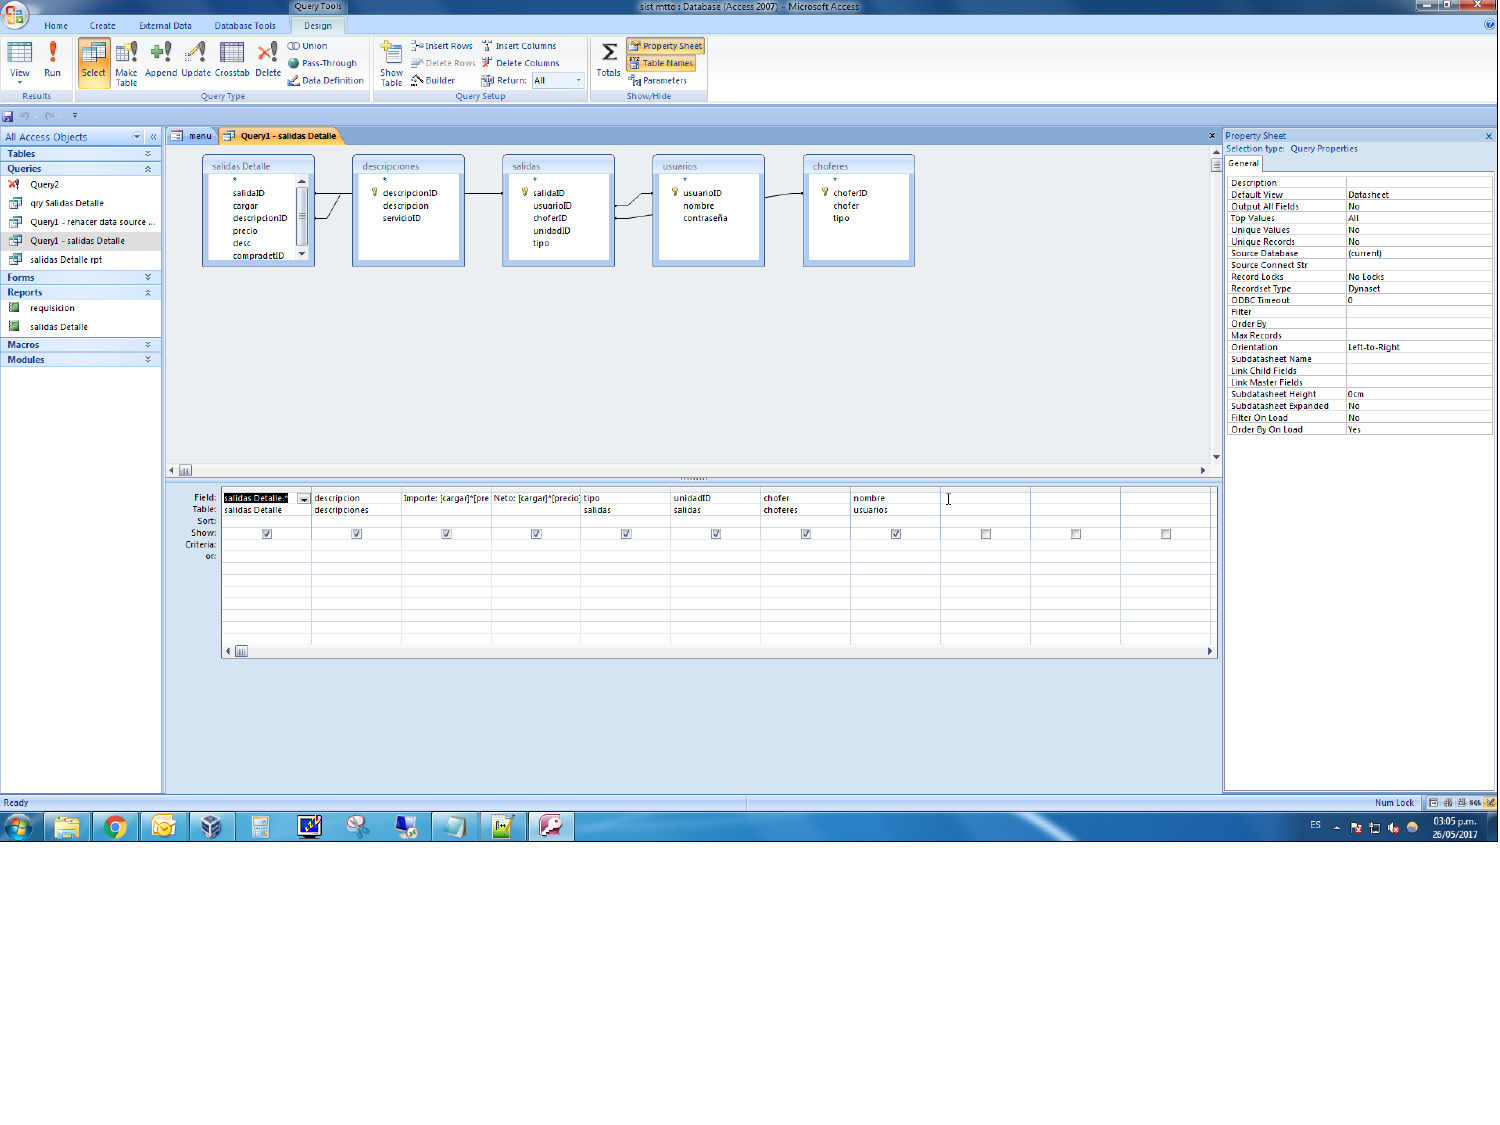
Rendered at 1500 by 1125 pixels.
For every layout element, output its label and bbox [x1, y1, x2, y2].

picture [0, 0, 1499, 842]
